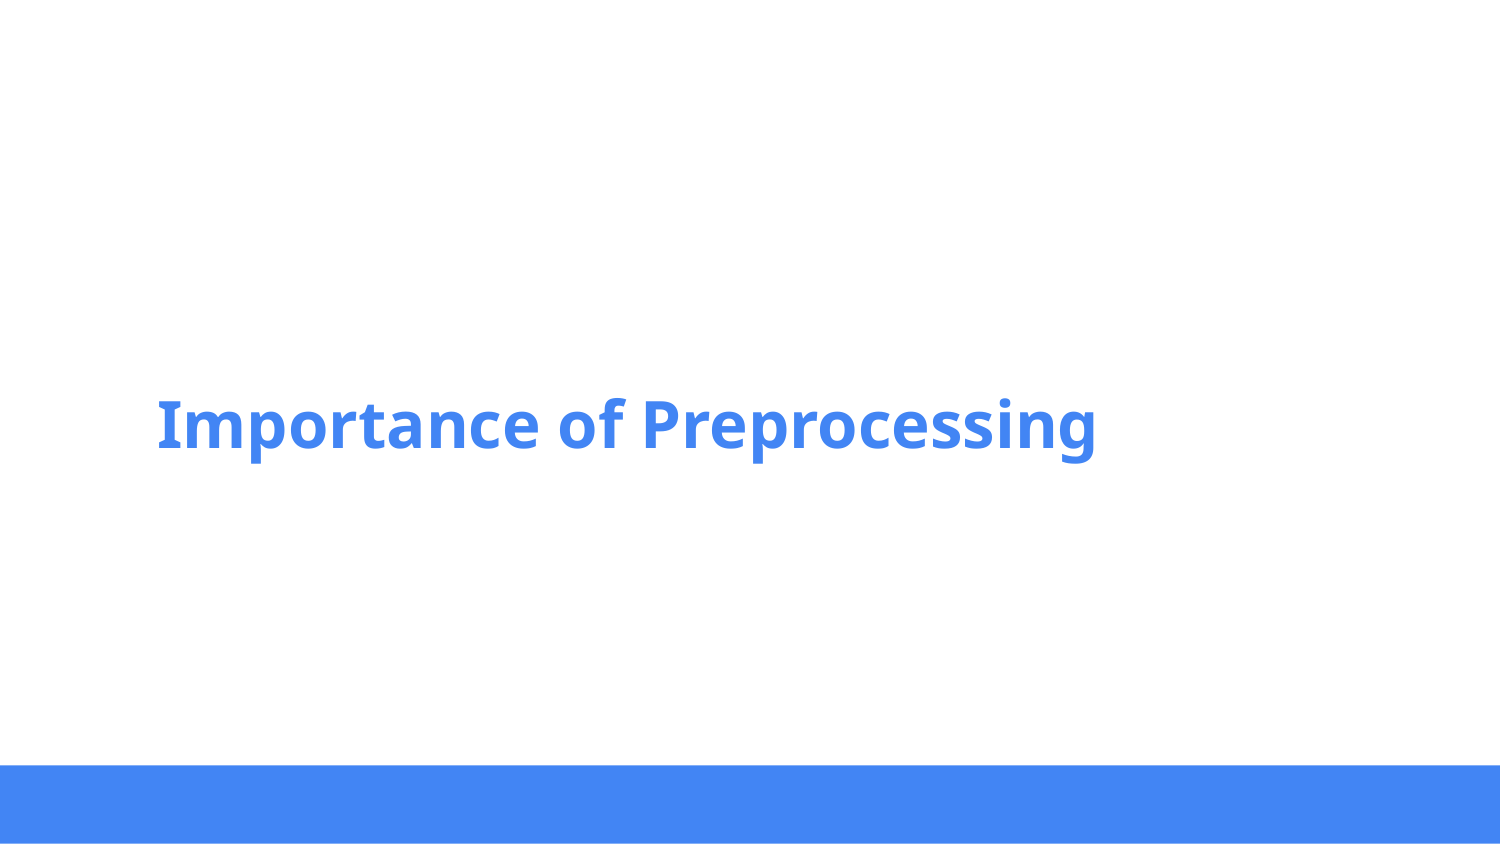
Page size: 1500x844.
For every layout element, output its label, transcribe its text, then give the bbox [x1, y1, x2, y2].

title Importance of Preprocessing [142, 367, 1358, 477]
